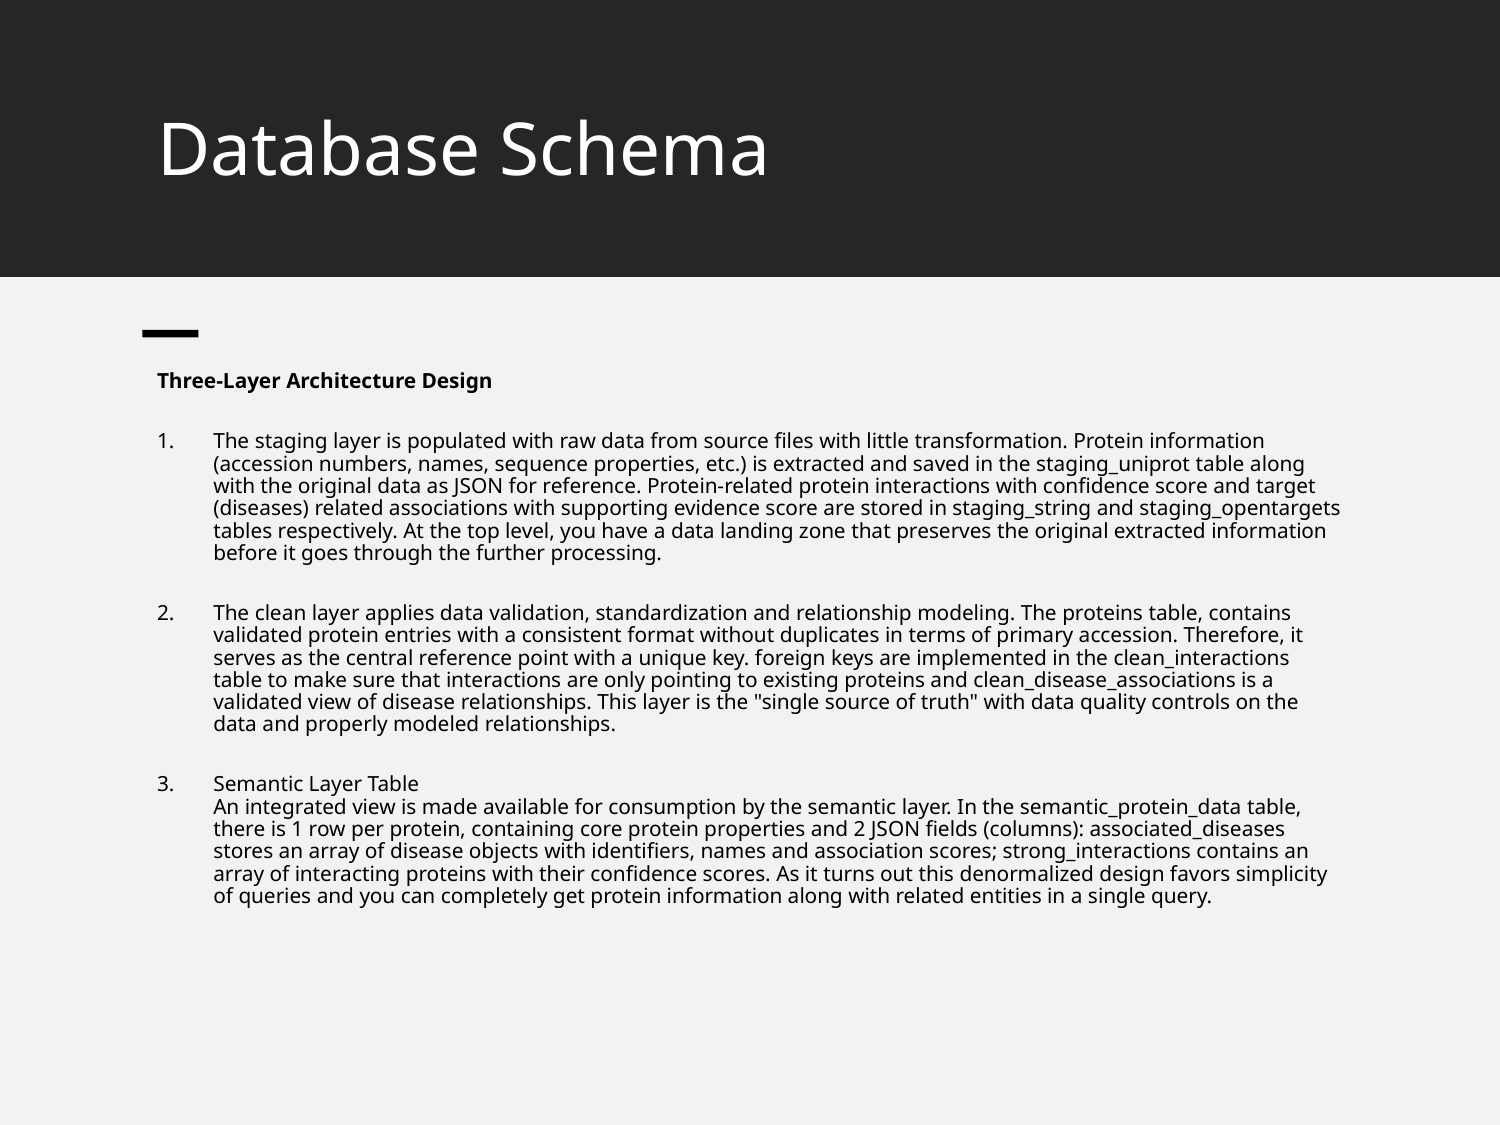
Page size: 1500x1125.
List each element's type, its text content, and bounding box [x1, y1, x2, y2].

text_box [0, 276, 1500, 1125]
text_box [0, 0, 1500, 276]
text_box [141, 329, 199, 338]
title Database Schema [142, 104, 1359, 253]
list Three-Layer Architecture Design The staging layer is populated with raw data from source files with little transformation. Protein information (accession numbers, names, sequence properties, etc.) is extracted and saved in the staging_uniprot table along with the original data as JSON for reference. Protein-related protein interactions with confidence score and target (diseases) related associations with supporting evidence score are stored in staging_string and staging_opentargets tables respectively. At the top level, you have a data landing zone that preserves the original extracted information before it goes through the further processing. The clean layer applies data validation, standardization and relationship modeling. The proteins table, contains validated protein entries with a consistent format without duplicates in terms of primary accession. Therefore, it serves as the central reference point with a unique key. foreign keys are implemented in the clean_interactions table to make sure that interactions are only pointing to existing proteins and clean_disease_associations is a validated view of disease relationships. This layer is the "single source of truth" with data quality controls on the data and properly modeled relationships. Semantic Layer Table An integrated view is made available for consumption by the semantic layer. In the semantic_protein_data table, there is 1 row per protein, containing core protein properties and 2 JSON fields (columns): associated_diseases stores an array of disease objects with identifiers, names and association scores; strong_interactions contains an array of interacting proteins with their confidence scores. As it turns out this denormalized design favors simplicity of queries and you can completely get protein information along with related entities in a single query. [142, 363, 1358, 1014]
